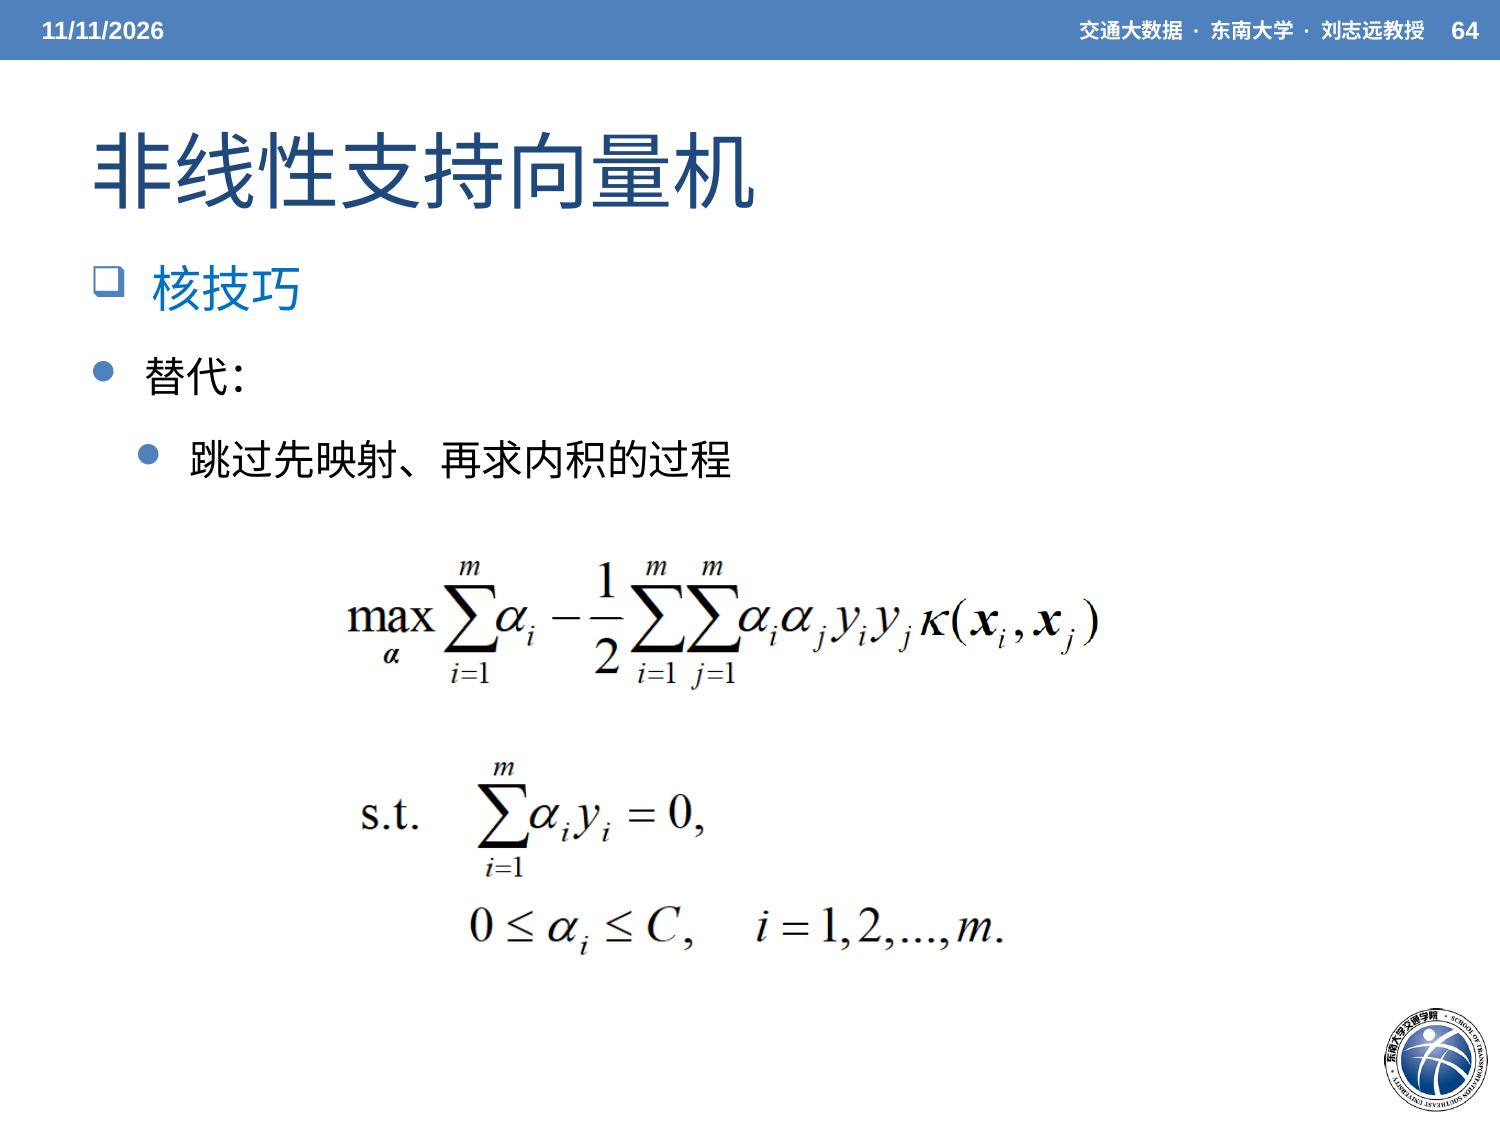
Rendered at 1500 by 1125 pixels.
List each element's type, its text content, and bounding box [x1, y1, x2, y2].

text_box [912, 578, 1240, 667]
picture [1384, 1008, 1489, 1112]
slide_number 64 [1441, 2, 1500, 58]
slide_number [26, 2, 502, 58]
footer 交通大数据 · 东南大学 · 刘志远教授 [647, 2, 1441, 58]
picture [326, 550, 1174, 969]
title 非线性支持向量机 [75, 87, 1425, 250]
